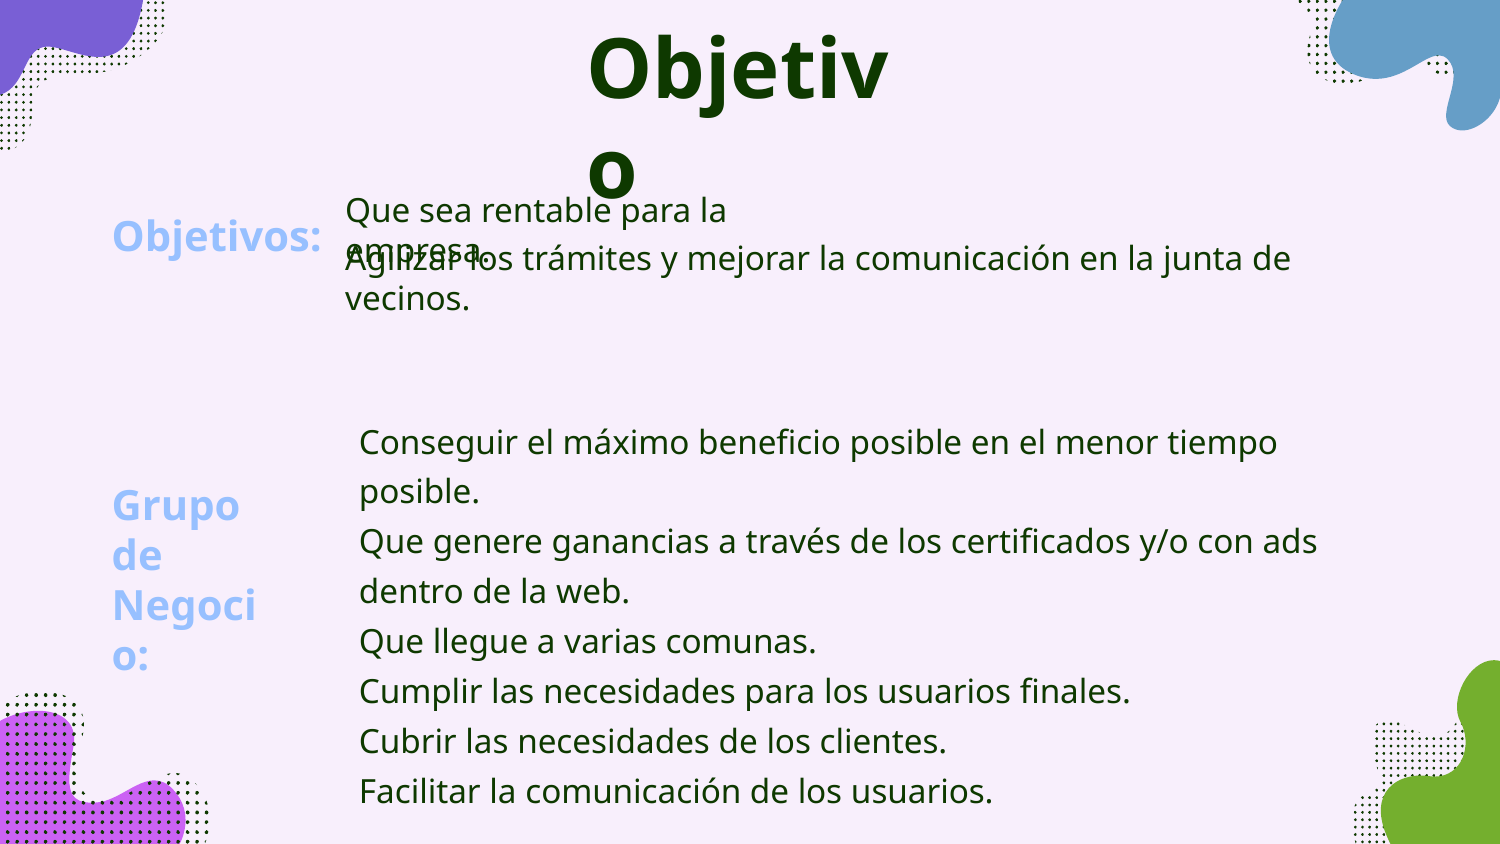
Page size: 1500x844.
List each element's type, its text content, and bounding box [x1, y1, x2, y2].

title Grupo de Negocio: [96, 527, 297, 631]
title Objetivo [571, 0, 929, 127]
subtitle Conseguir el máximo beneficio posible en el menor tiempo posible. Que genere ganancias a través de los certificados y/o con ads dentro de la web. Que llegue a varias comunas. Cumplir las necesidades para los usuarios finales. Cubrir las necesidades de los clientes. Facilitar la comunicación de los usuarios. [343, 395, 1381, 763]
subtitle Agilizar los trámites y mejorar la comunicación en la junta de vecinos. [330, 222, 1395, 296]
subtitle Que sea rentable para la empresa. [330, 174, 885, 222]
title Objetivos: [96, 202, 338, 268]
